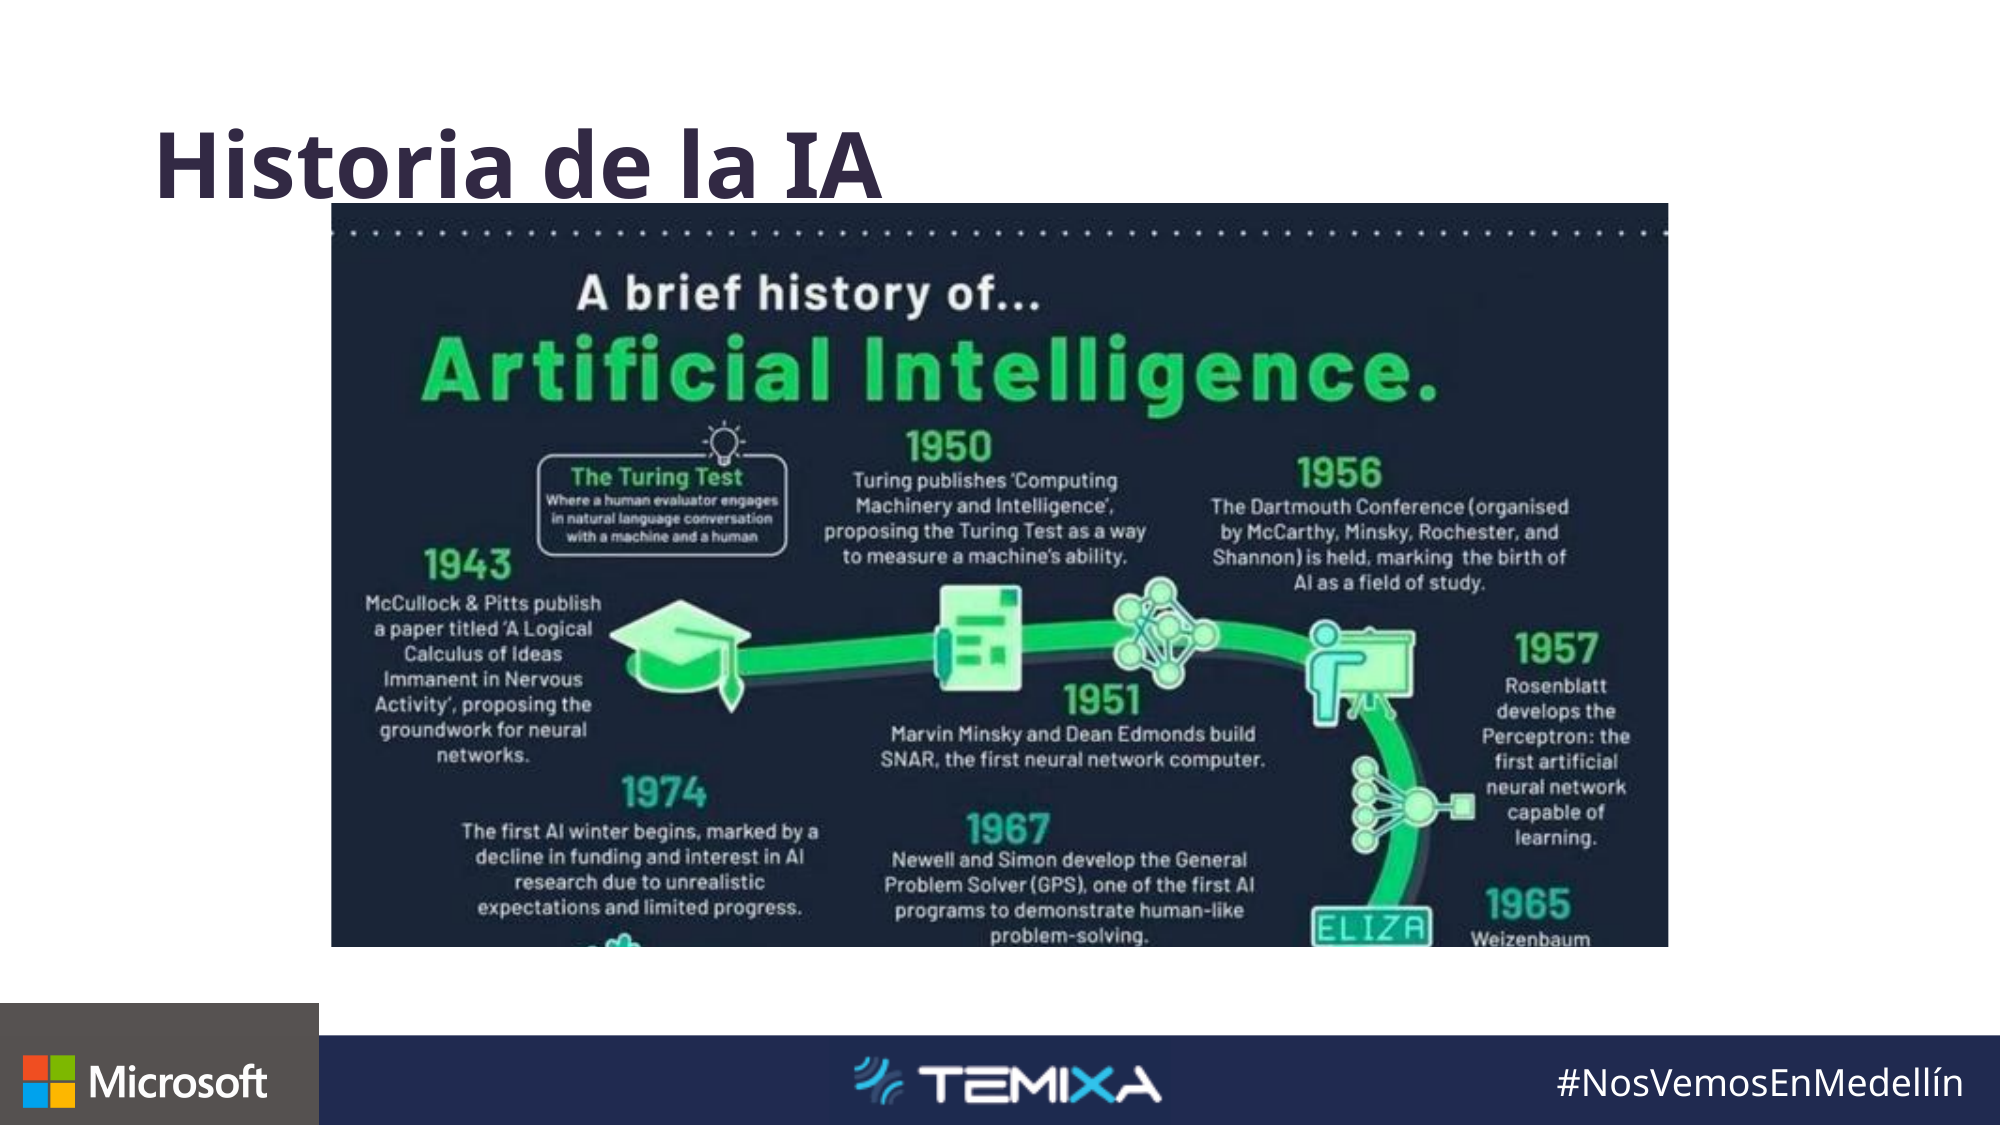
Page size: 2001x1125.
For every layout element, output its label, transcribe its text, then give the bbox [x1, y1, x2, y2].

picture [829, 1037, 1171, 1125]
title Historia de la IA [137, 59, 1863, 278]
picture [0, 1003, 319, 1125]
picture [331, 202, 1669, 947]
